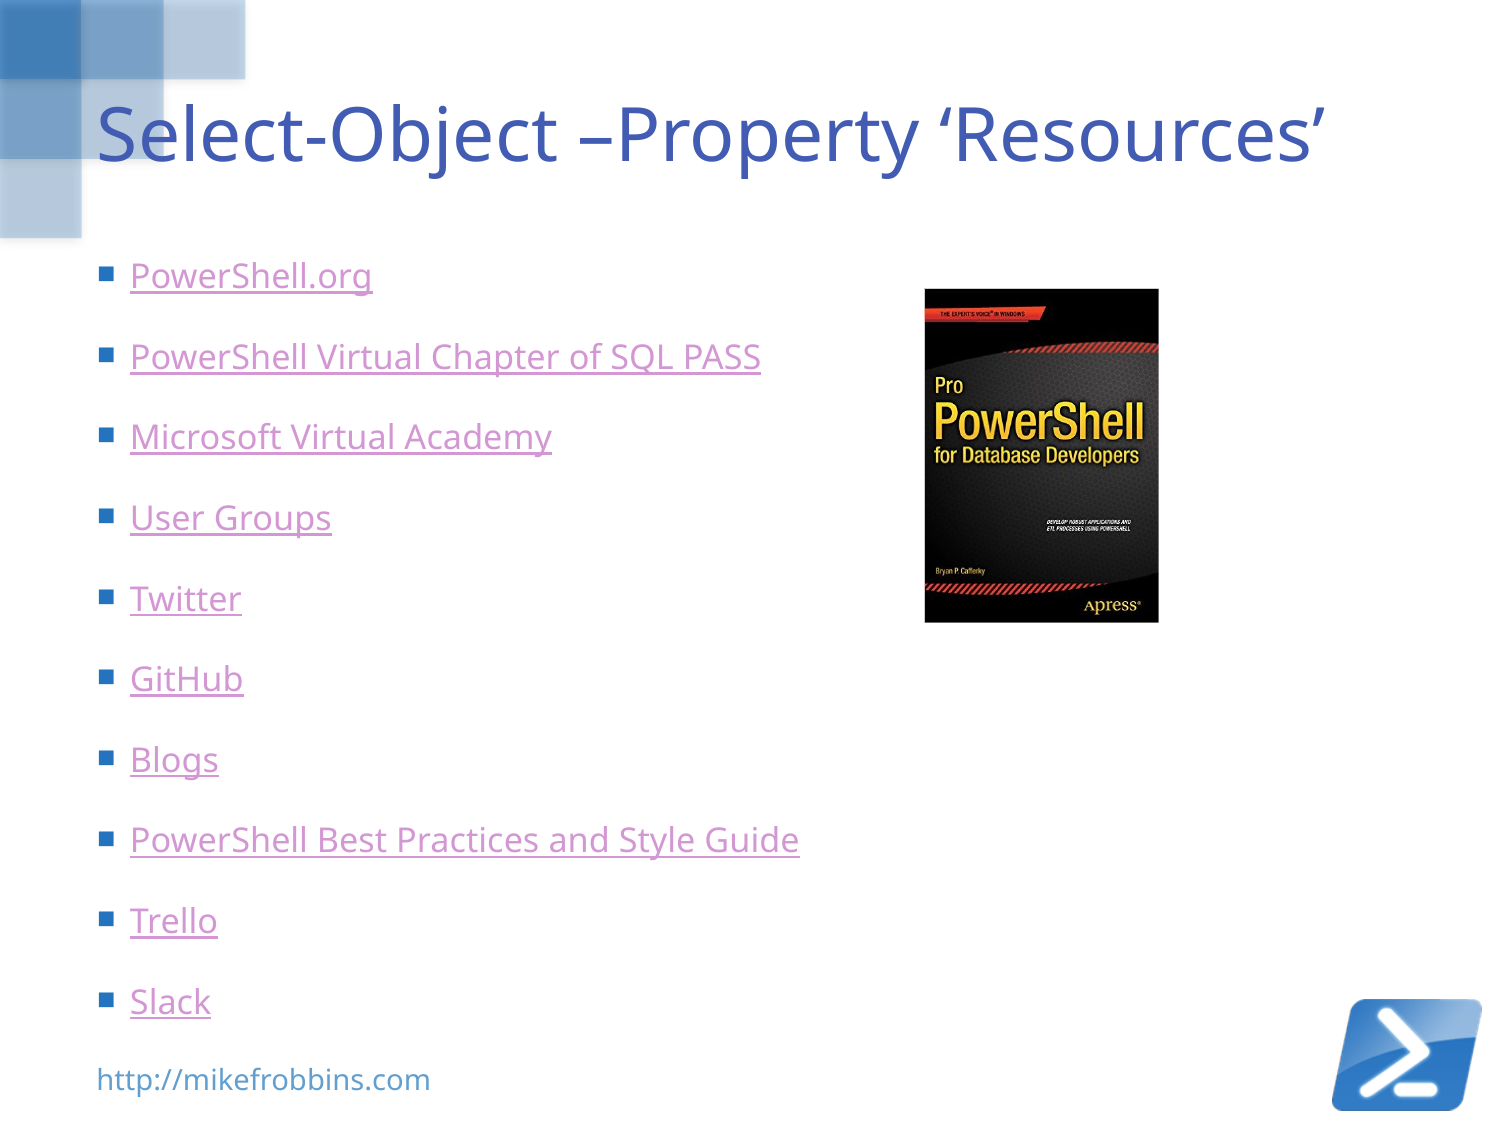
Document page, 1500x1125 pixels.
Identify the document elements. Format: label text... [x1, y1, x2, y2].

picture [924, 288, 1160, 623]
picture [1332, 999, 1482, 1111]
list PowerShell.org PowerShell Virtual Chapter of SQL PASS Microsoft Virtual Academy User Groups Twitter GitHub Blogs PowerShell Best Practices and Style Guide Trello Slack [81, 246, 1322, 1035]
title Select-Object –Property ‘Resources’ [81, 79, 1355, 263]
